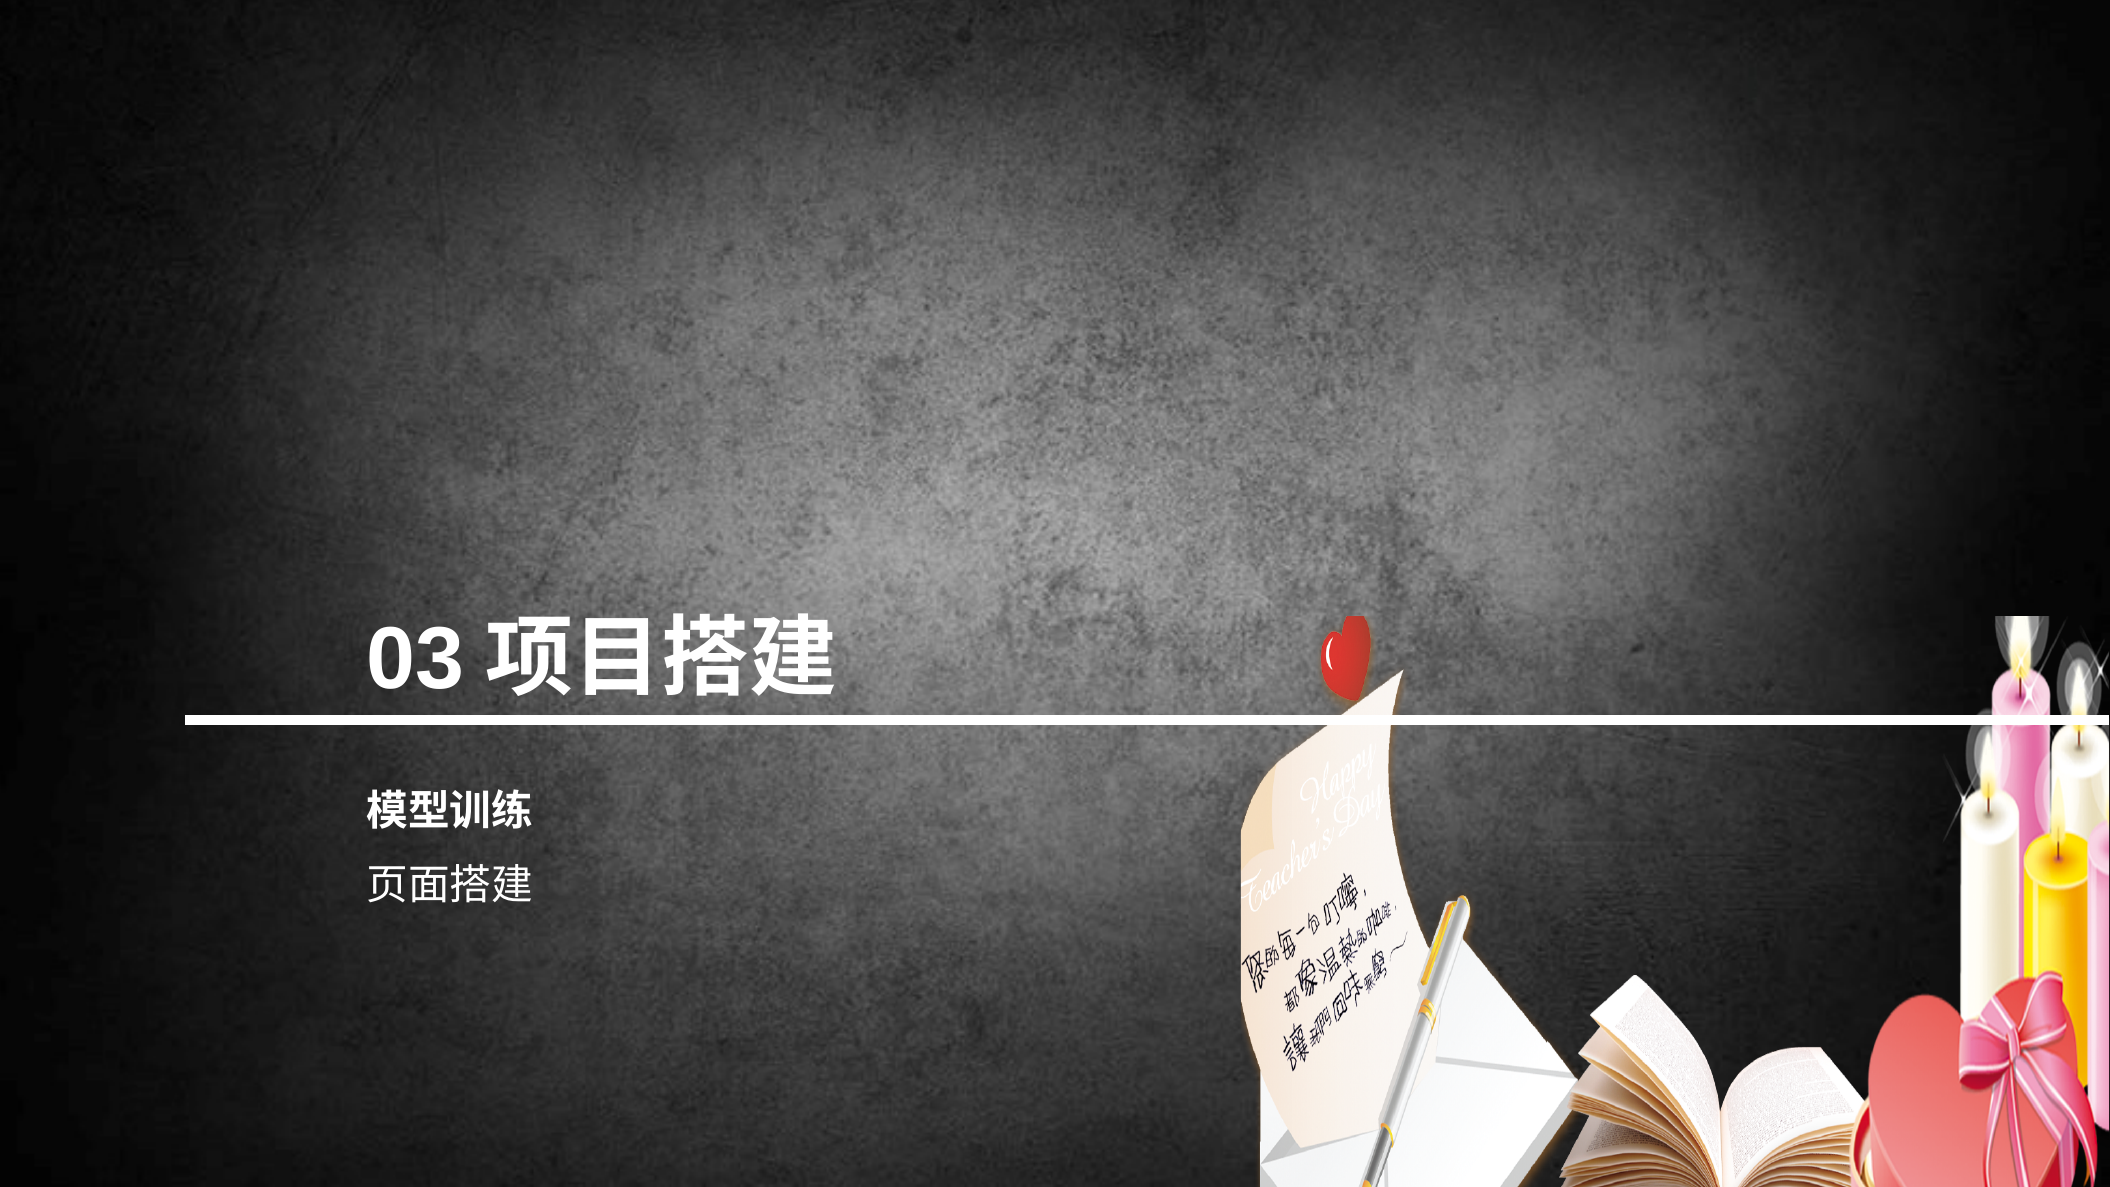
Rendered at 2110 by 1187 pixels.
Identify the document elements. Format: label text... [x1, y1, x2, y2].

picture [1240, 721, 2110, 1187]
picture [1240, 616, 2110, 719]
text_box [0, 0, 2110, 1187]
text_box 模型训练 [351, 766, 925, 840]
text_box 03项目搭建 [351, 572, 1149, 714]
text_box 页面搭建 [351, 840, 925, 916]
